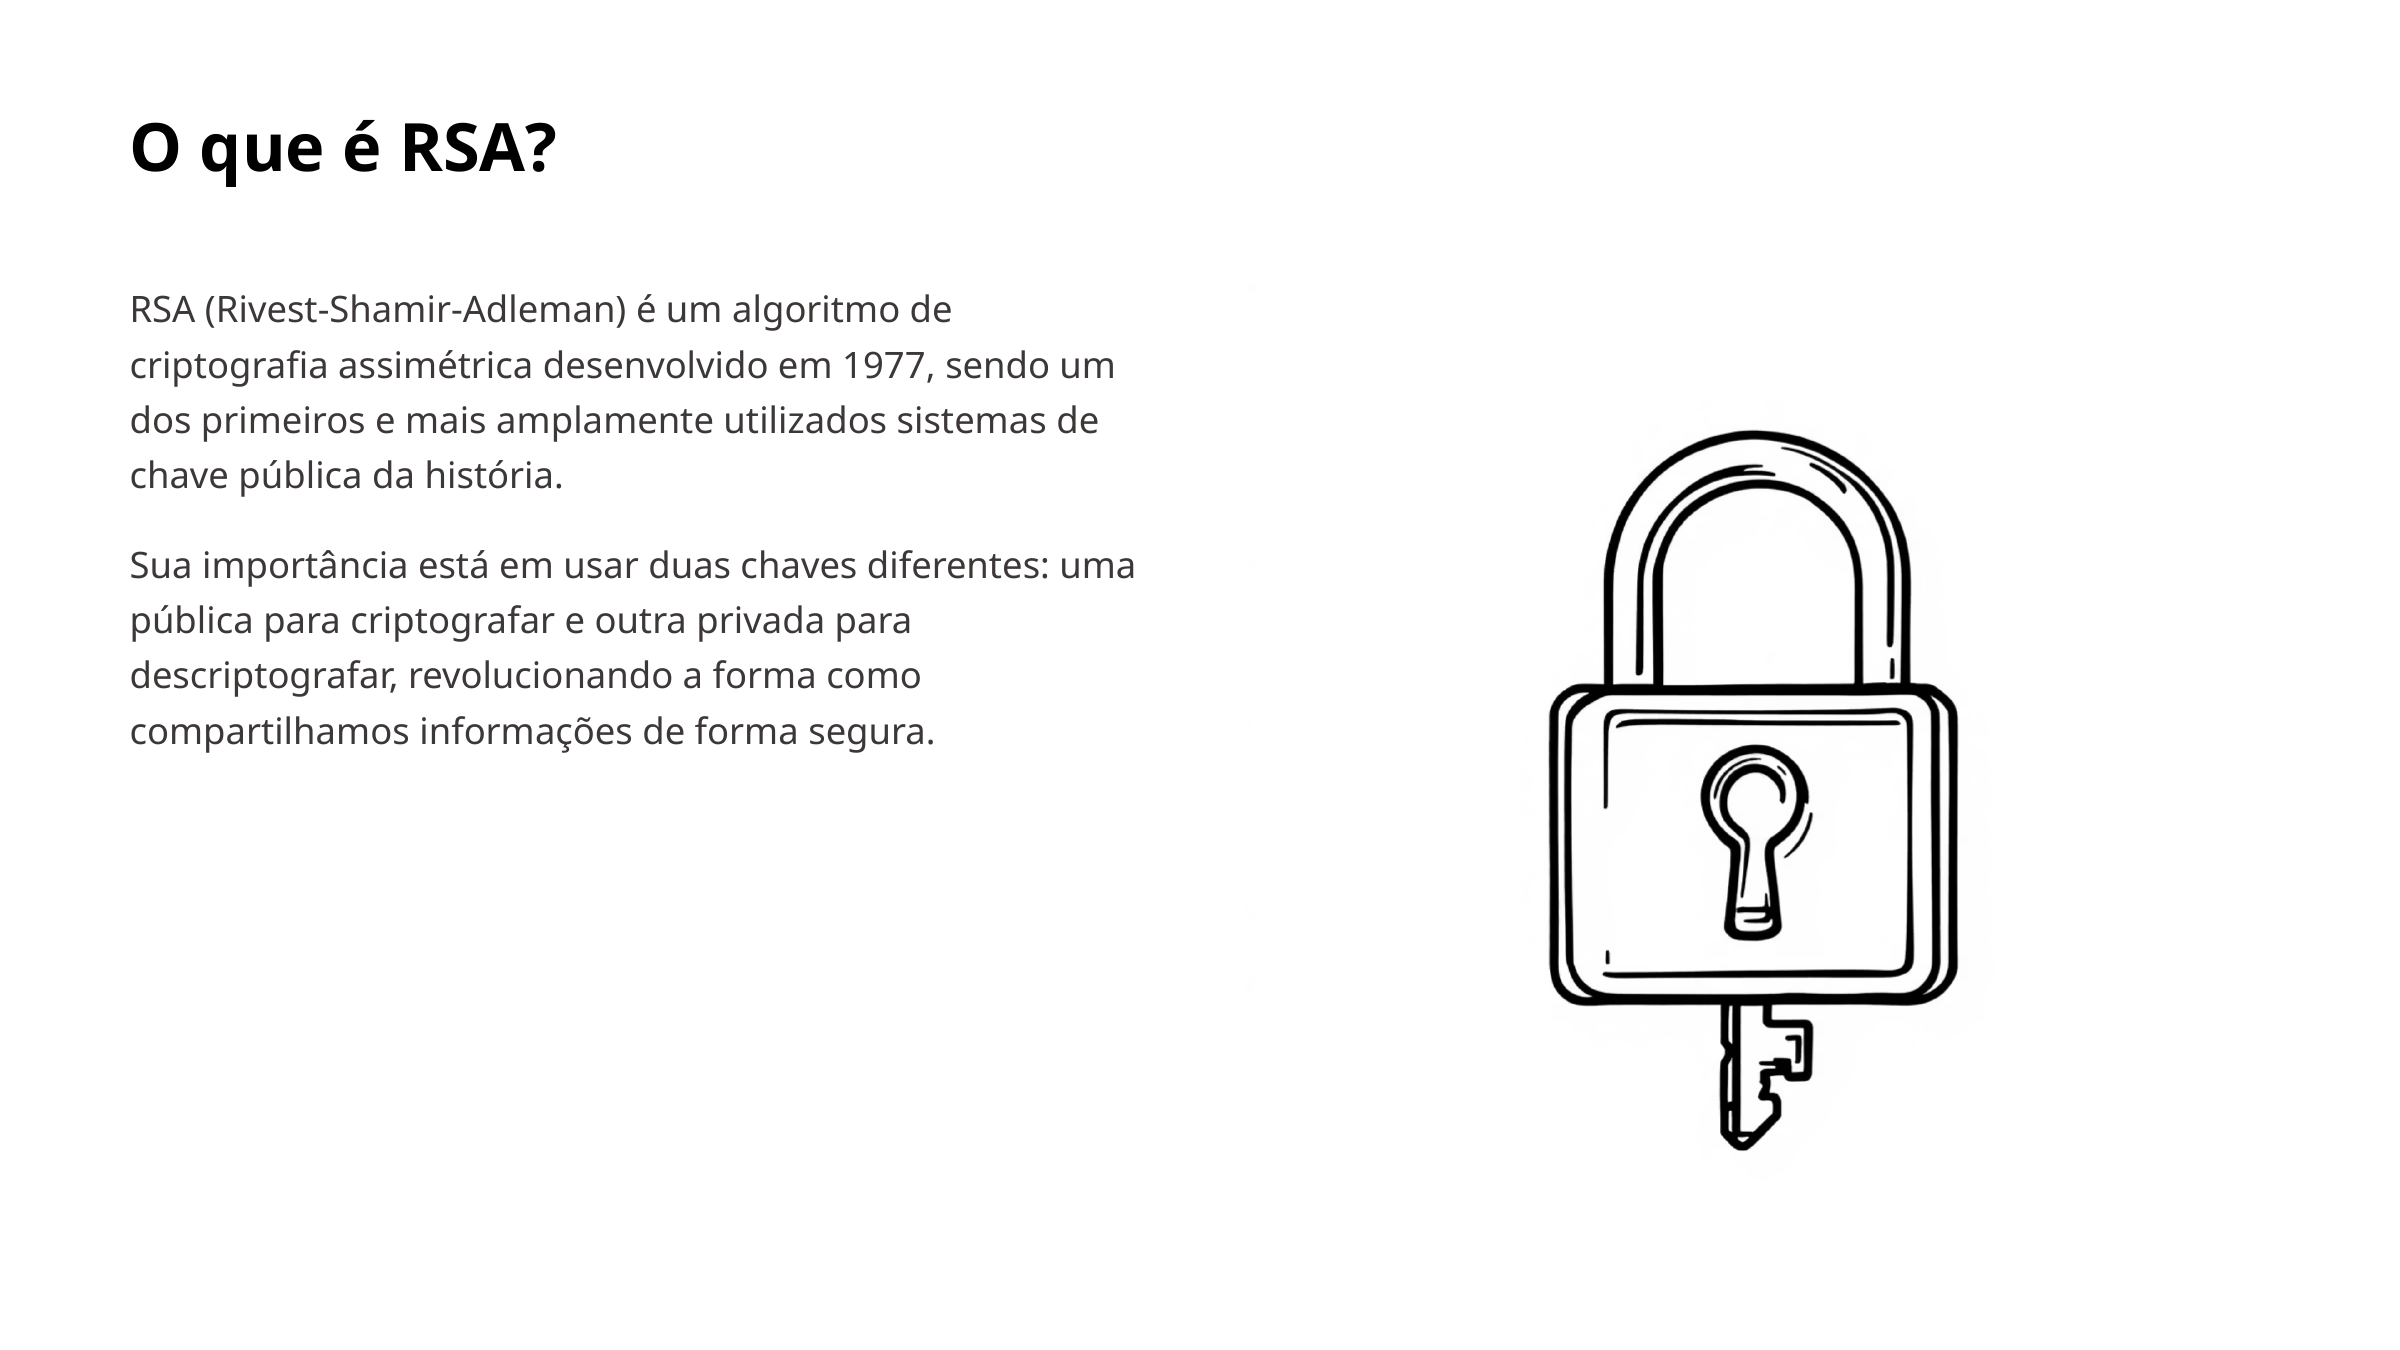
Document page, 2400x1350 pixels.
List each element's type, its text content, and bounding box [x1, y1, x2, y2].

text_box RSA (Rivest-Shamir-Adleman) é um algoritmo de criptografia assimétrica desenvolvido em 1977, sendo um dos primeiros e mais amplamente utilizados sistemas de chave pública da história. [129, 274, 1155, 498]
text_box Sua importância está em usar duas chaves diferentes: uma pública para criptografar e outra privada para descriptografar, revolucionando a forma como compartilhamos informações de forma segura. [129, 530, 1155, 753]
text_box O que é RSA? [129, 101, 804, 186]
picture [1246, 283, 2272, 1309]
